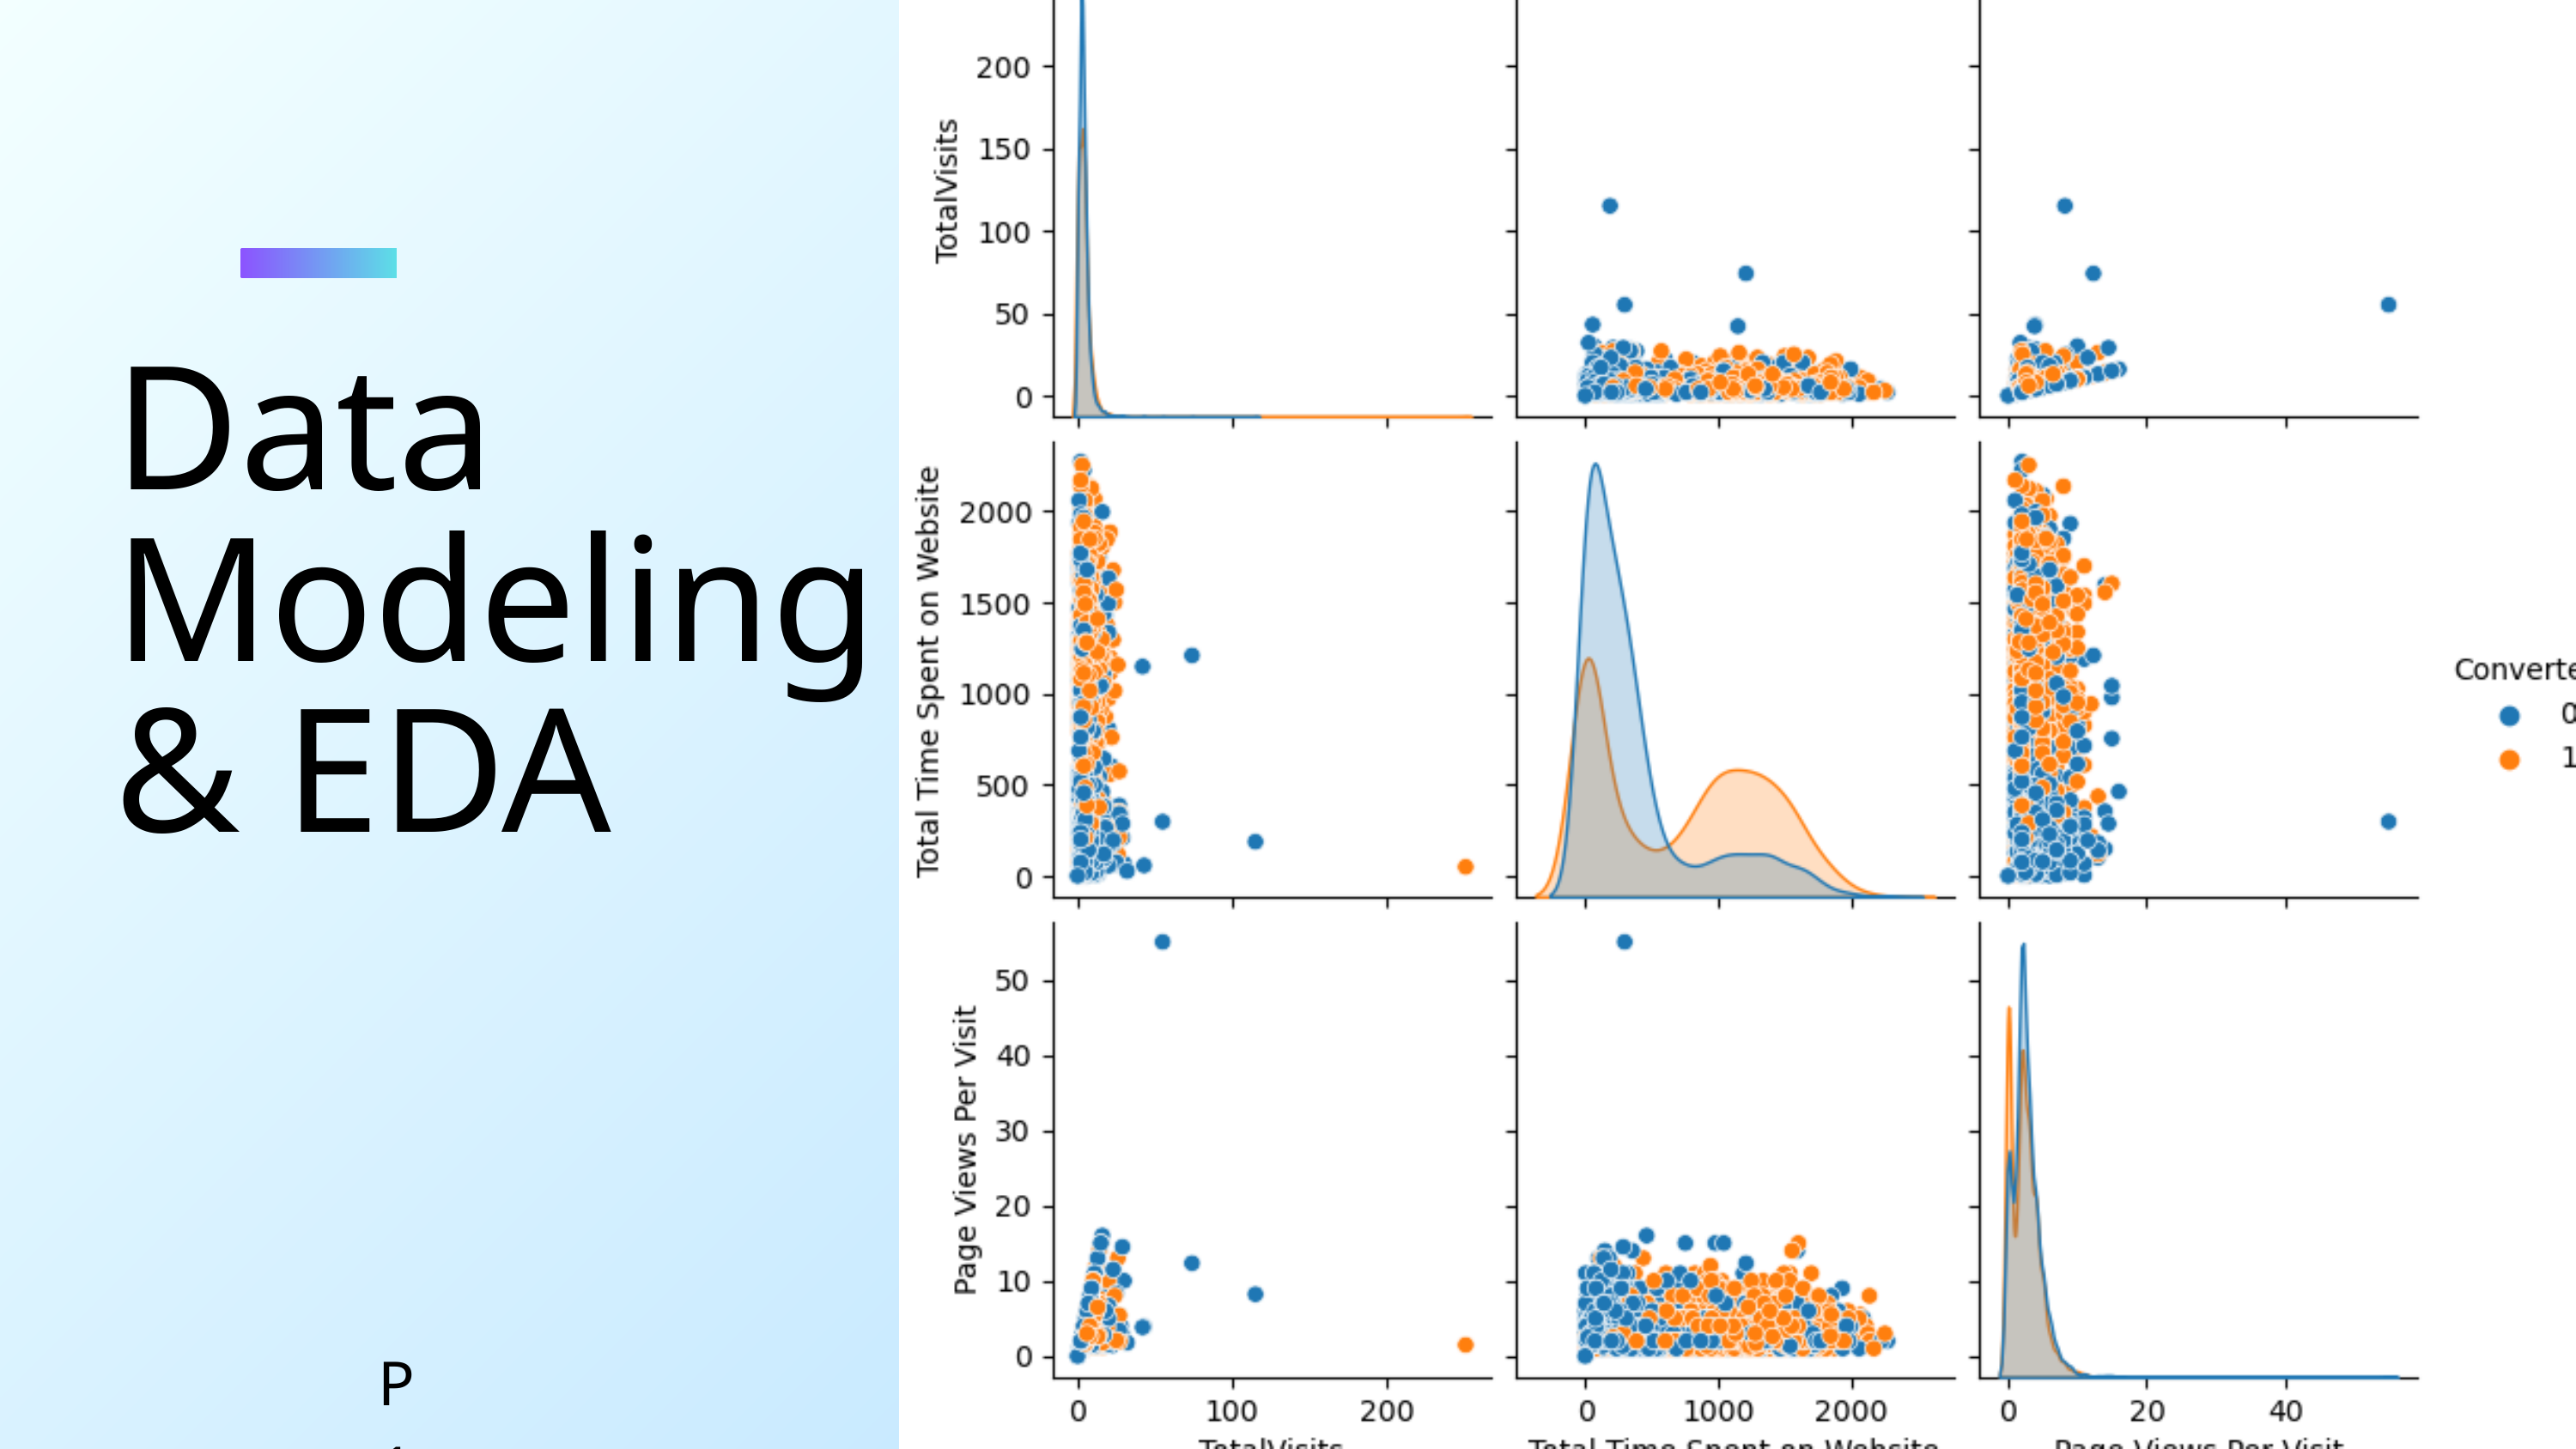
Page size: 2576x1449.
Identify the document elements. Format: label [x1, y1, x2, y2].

text_box [0, 0, 900, 1449]
text_box [900, 0, 2576, 1449]
